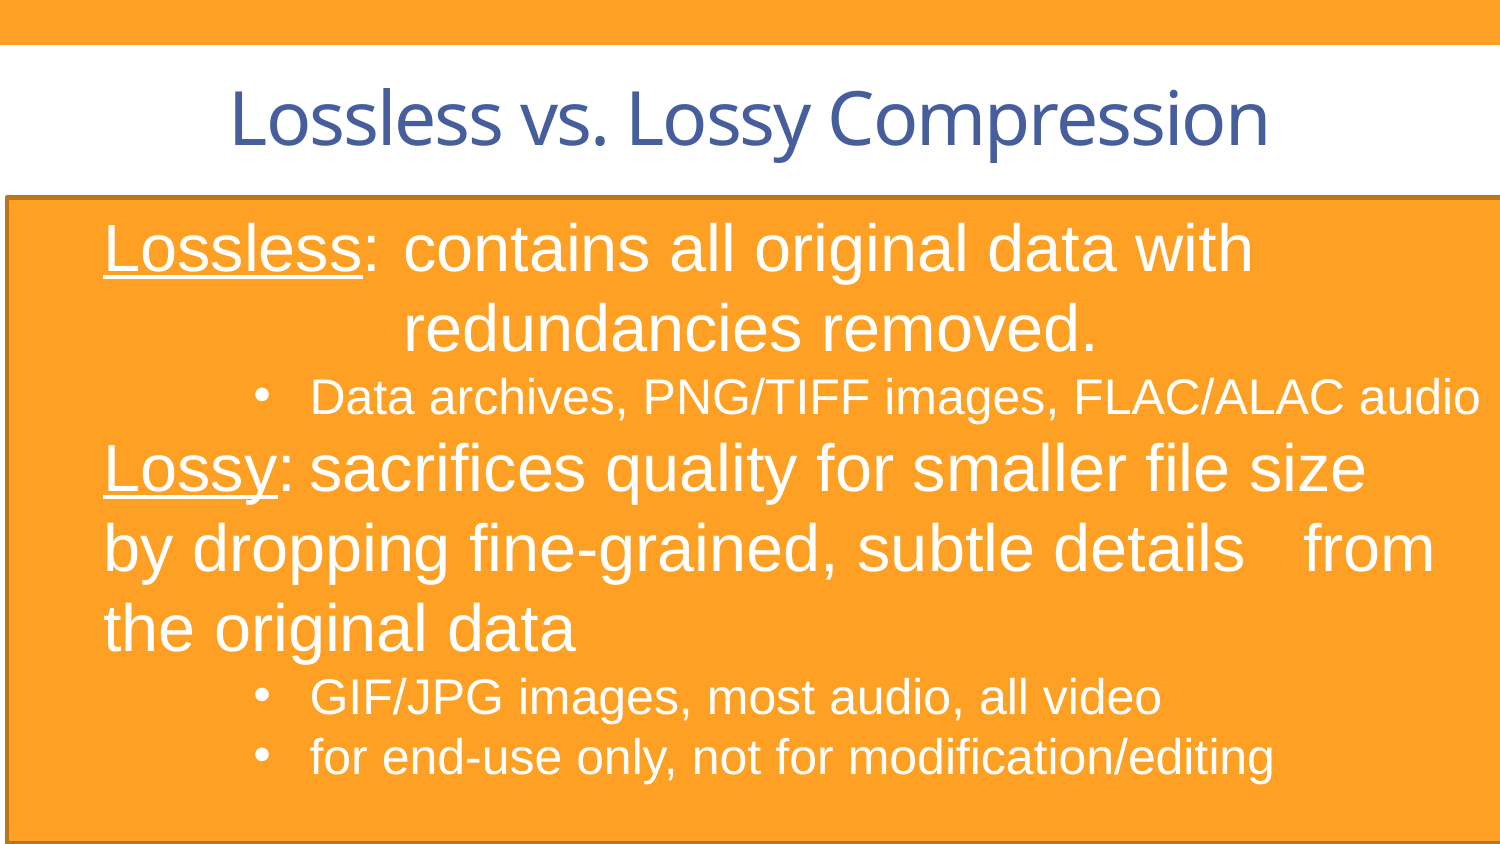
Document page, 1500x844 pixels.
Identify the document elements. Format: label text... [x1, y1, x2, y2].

text_box Lossless: contains all original data with redundancies removed. Data archives, PNG/TIFF images, FLAC/ALAC audio Lossy: sacrifices quality for smaller file size by dropping fine-grained, subtle details from the original data GIF/JPG images, most audio, all video for end-use only, not for modification/editing [88, 197, 1500, 792]
text_box [5, 195, 1500, 844]
title Lossless vs. Lossy Compression [0, 54, 1500, 177]
